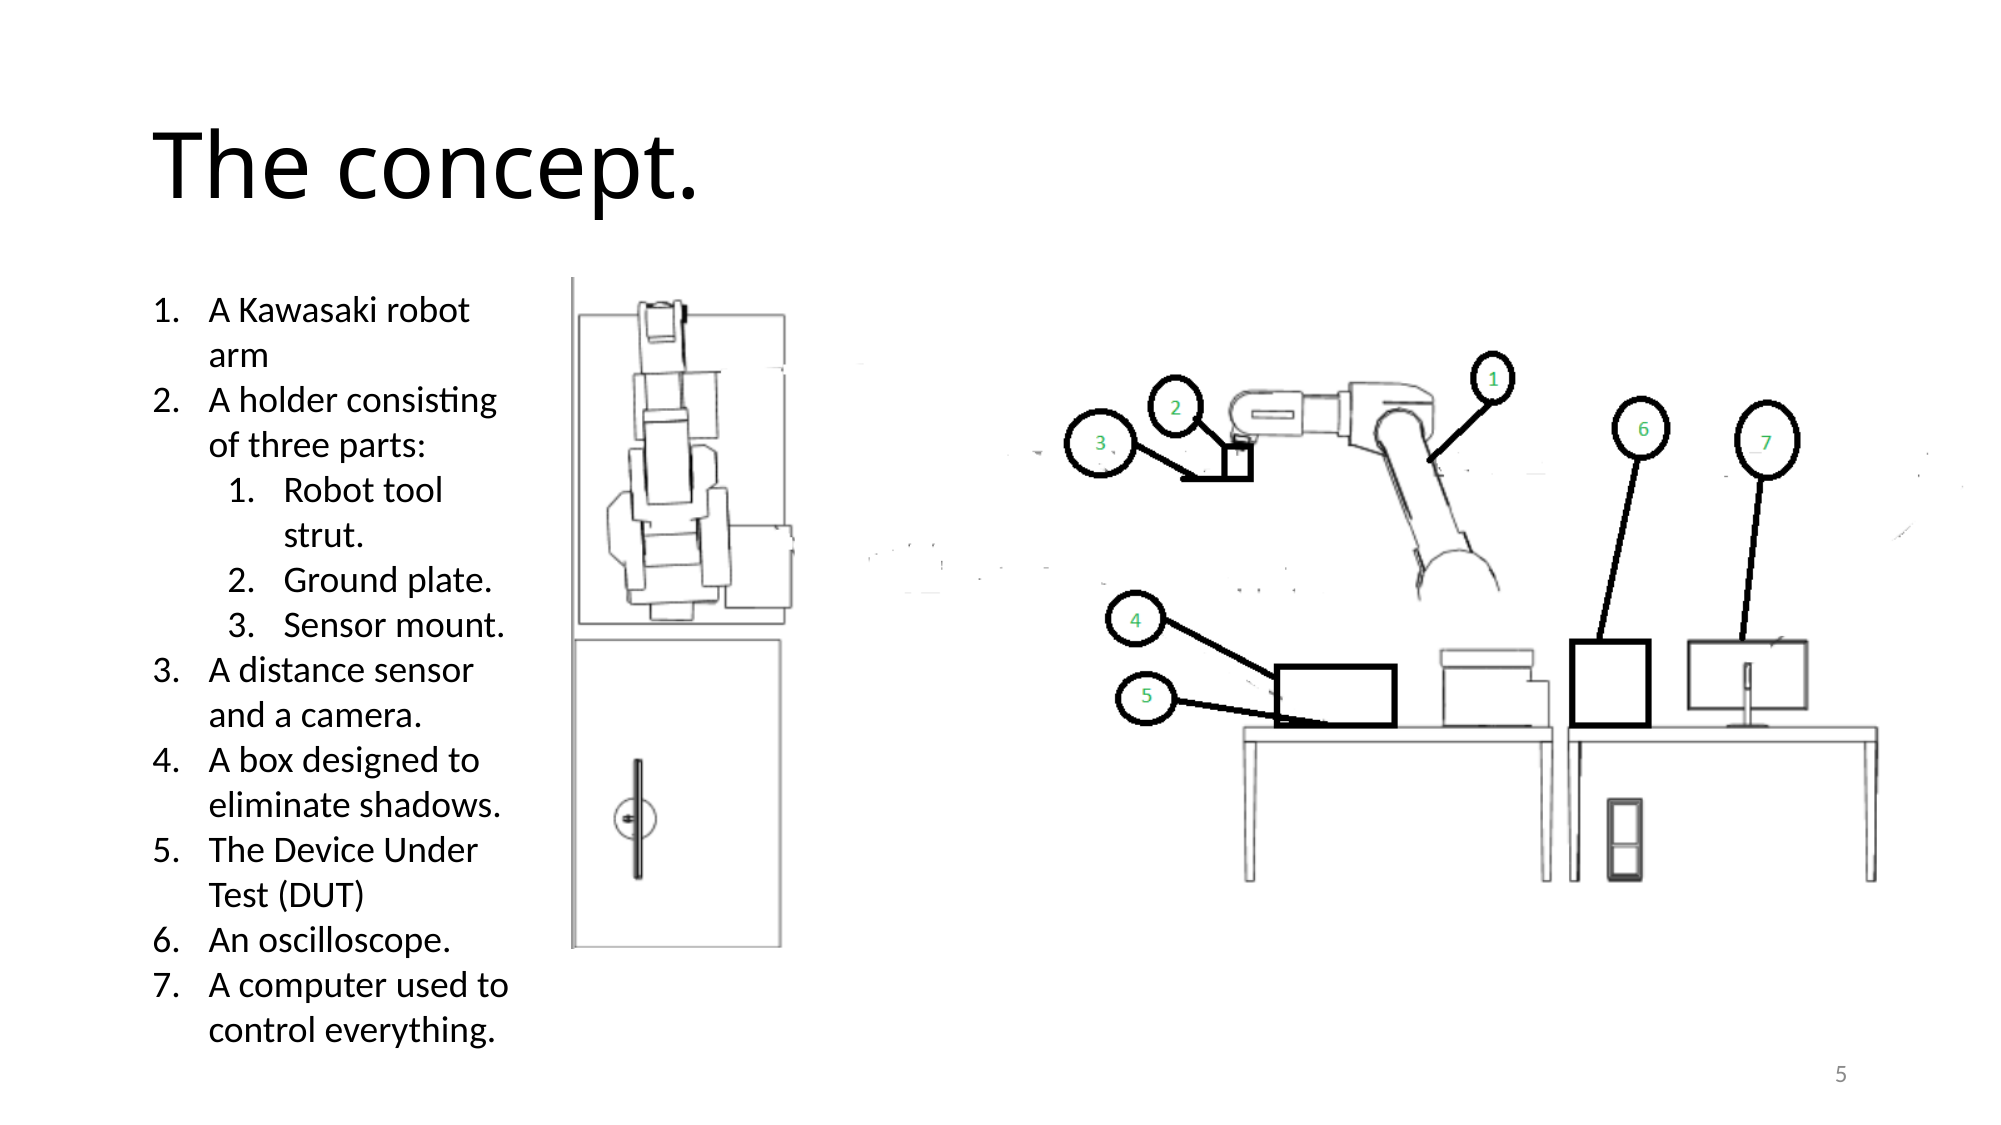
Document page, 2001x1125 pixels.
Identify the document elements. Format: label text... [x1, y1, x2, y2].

text_box A Kawasaki robot arm A holder consisting of three parts: Robot tool strut. Ground plate. Sensor mount. A distance sensor and a camera. A box designed to eliminate shadows. The Device Under Test (DUT) An oscilloscope. A computer used to control everything. [137, 277, 539, 1057]
title The concept. [137, 59, 1863, 278]
slide_number 5 [1412, 1042, 1863, 1103]
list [570, 277, 1987, 949]
